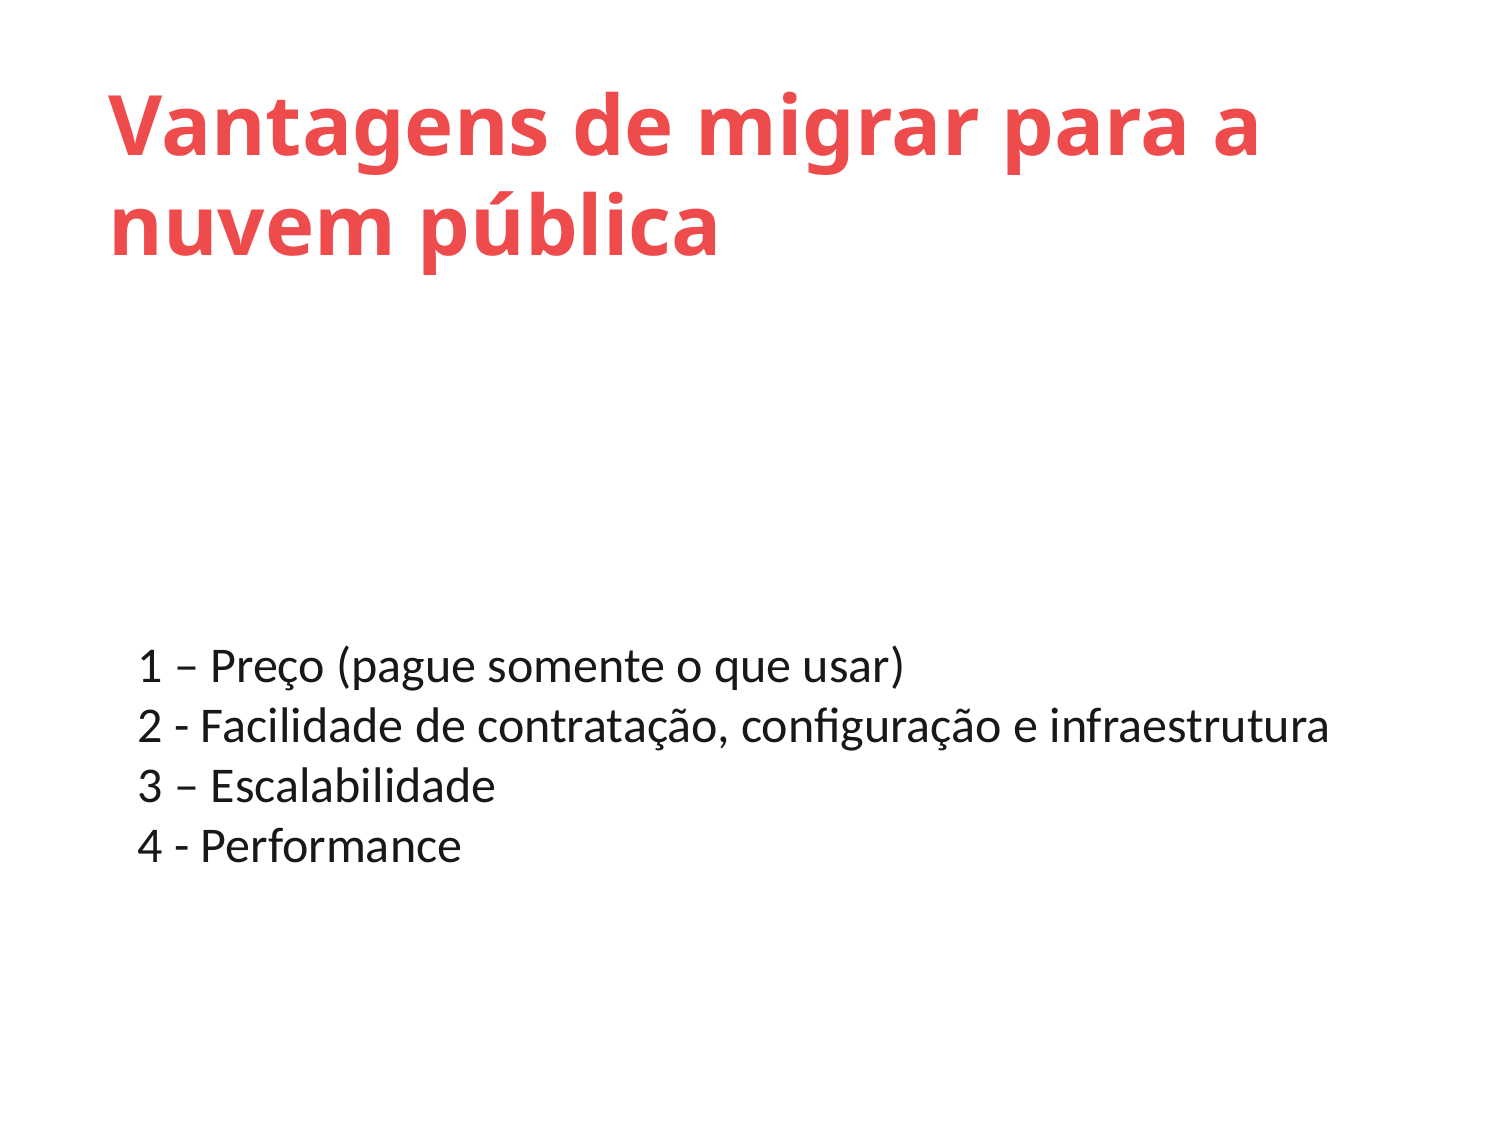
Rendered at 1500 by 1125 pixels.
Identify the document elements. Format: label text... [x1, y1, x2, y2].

text_box Vantagens de migrar para a nuvem pública [93, 64, 1447, 473]
text_box 1 – Preço (pague somente o que usar) 2 - Facilidade de contratação, configuração e infraestrutura 3 – Escalabilidade 4 - Performance [110, 473, 1447, 1111]
